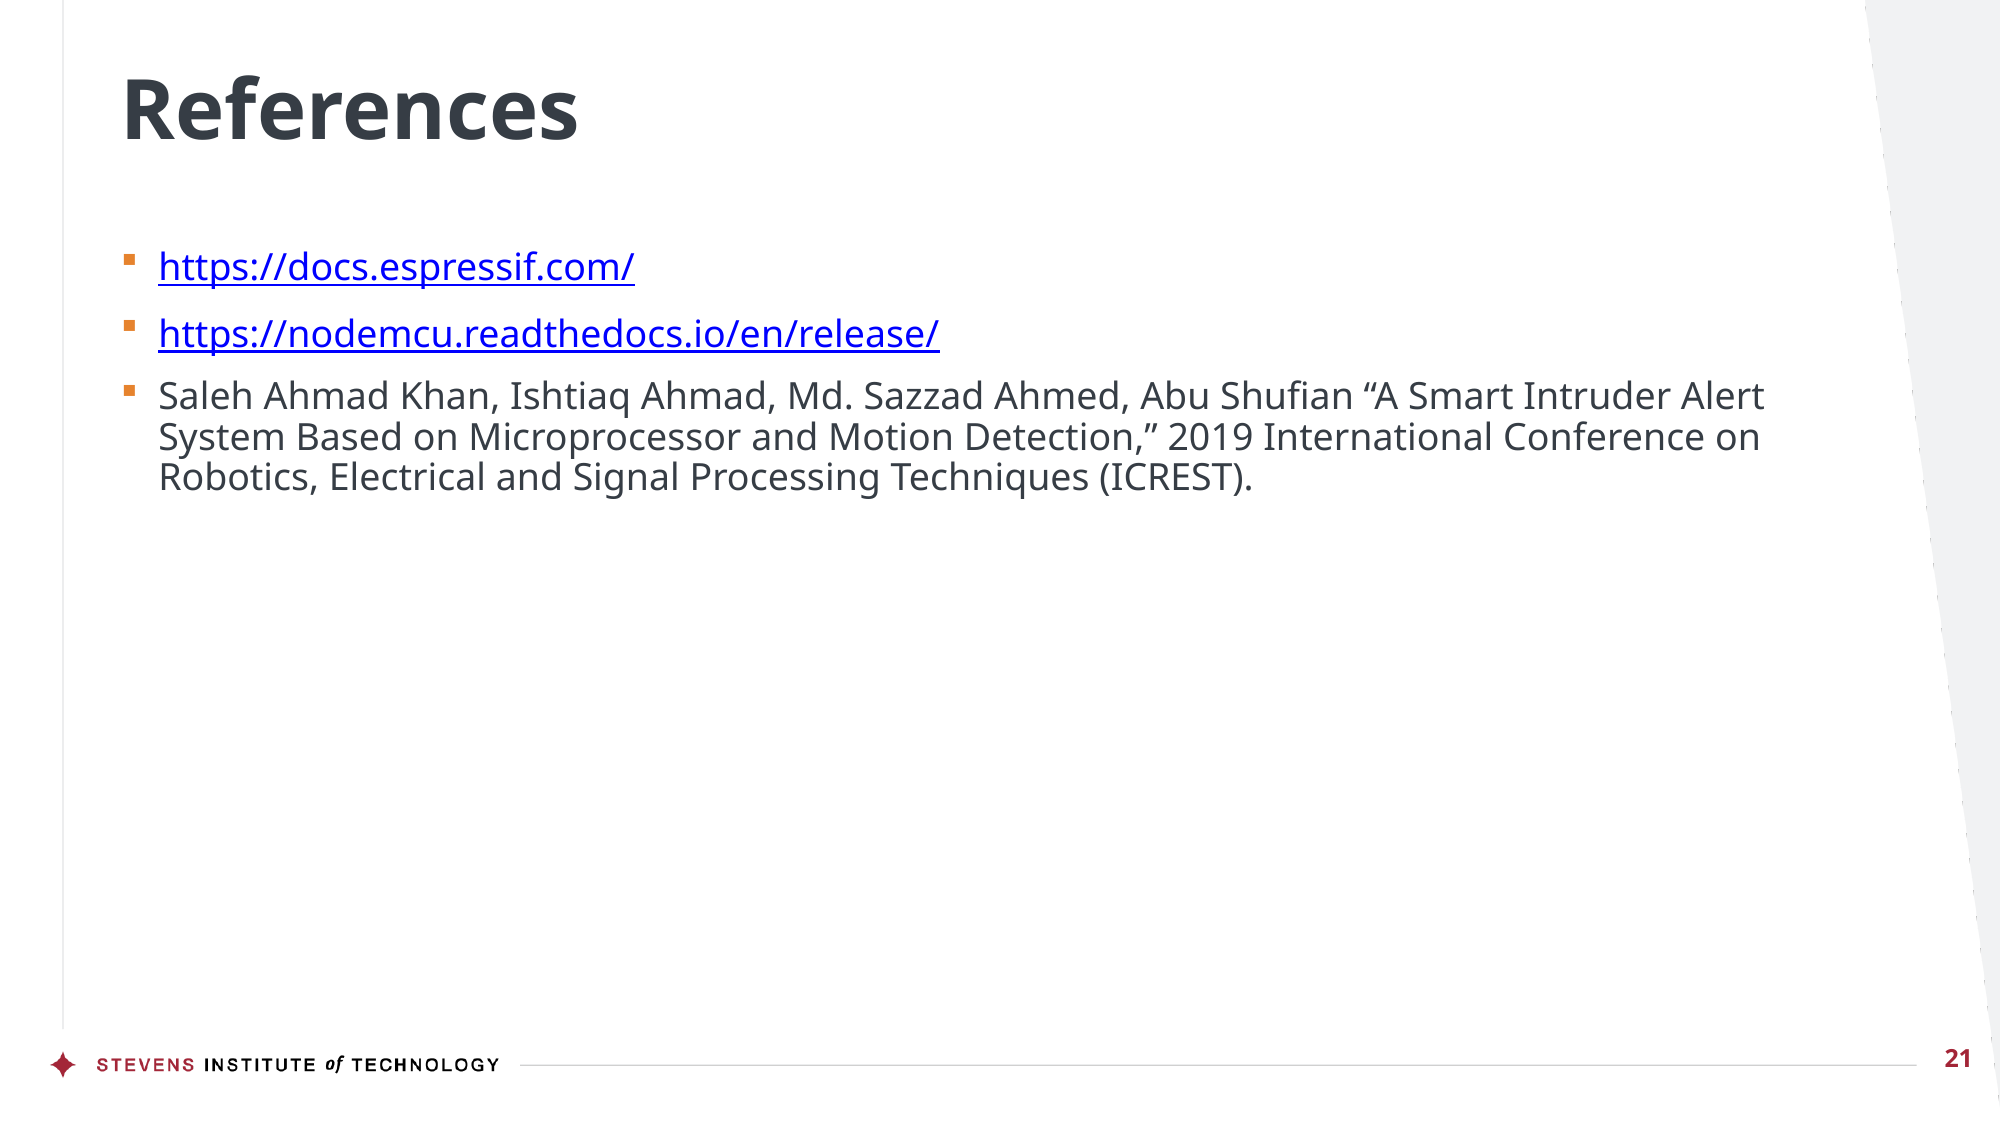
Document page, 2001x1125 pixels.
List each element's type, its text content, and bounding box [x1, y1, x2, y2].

slide_number 21 [1538, 1029, 1988, 1090]
title References [105, 59, 1863, 236]
list https://docs.espressif.com/ https://nodemcu.readthedocs.io/en/release/ Saleh Ahmad Khan, Ishtiaq Ahmad, Md. Sazzad Ahmed, Abu Shufian “A Smart Intruder Alert System Based on Microprocessor and Motion Detection,” 2019 International Conference on Robotics, Electrical and Signal Processing Techniques (ICREST). [105, 236, 1900, 1016]
